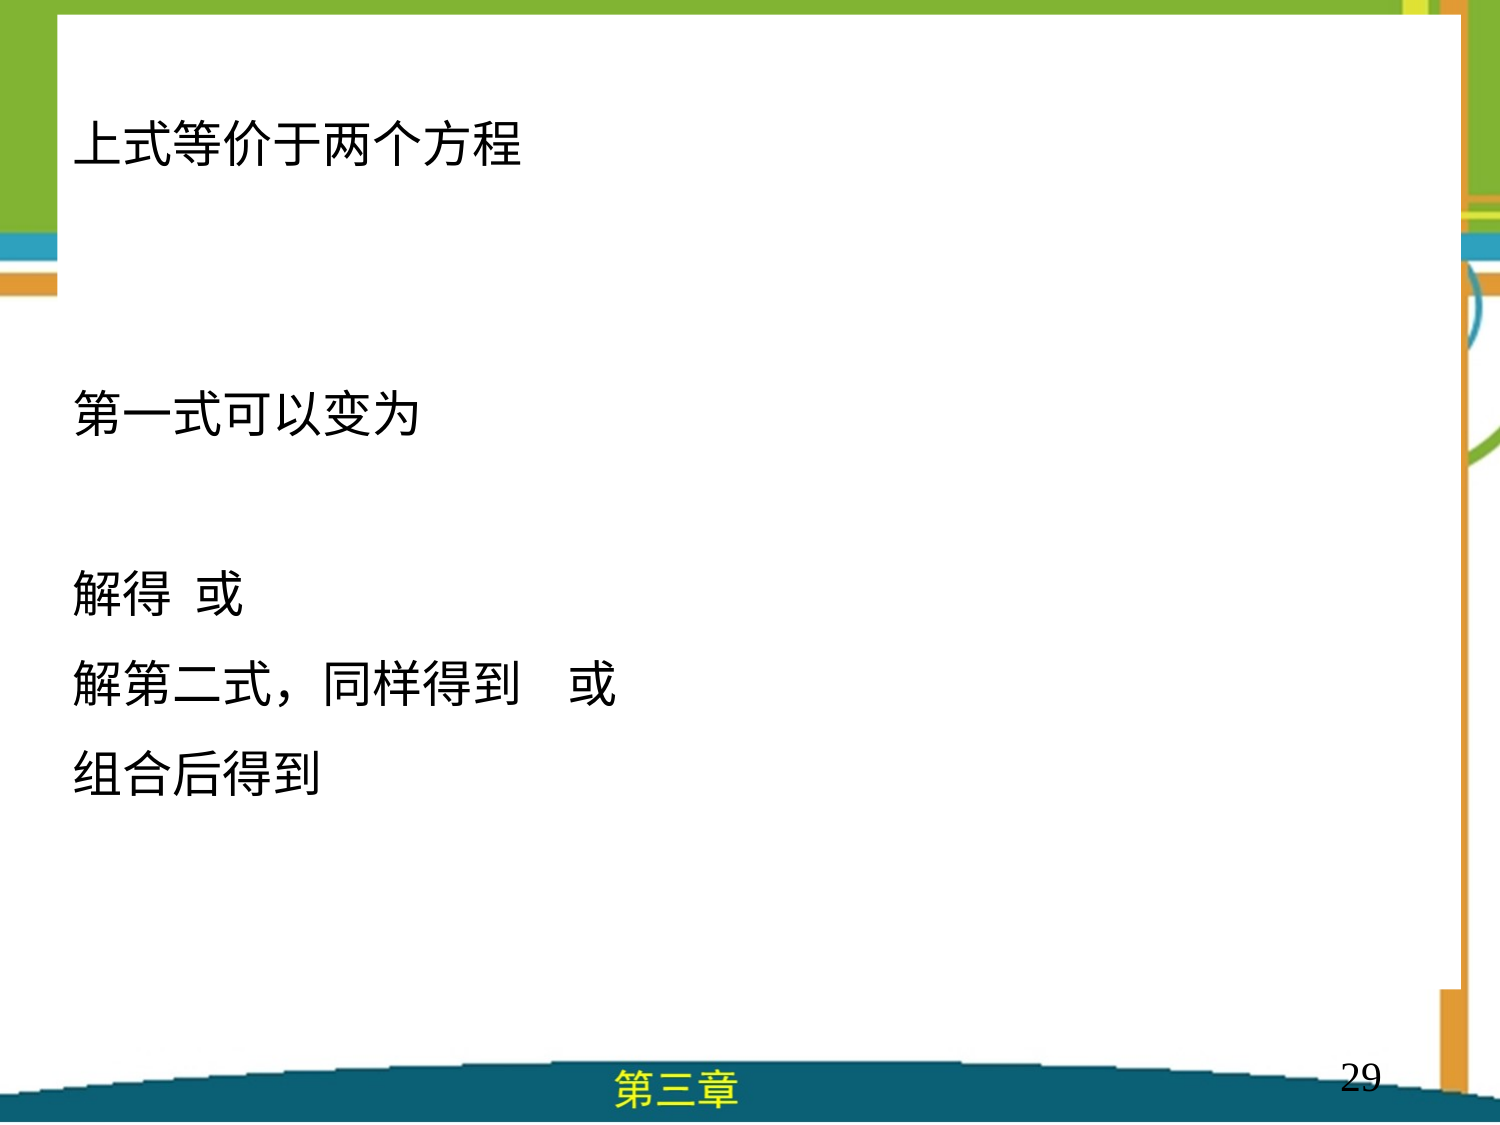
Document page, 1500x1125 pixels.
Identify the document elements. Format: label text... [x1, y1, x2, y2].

slide_number 29 [1059, 1042, 1397, 1103]
picture [0, 0, 1500, 1125]
